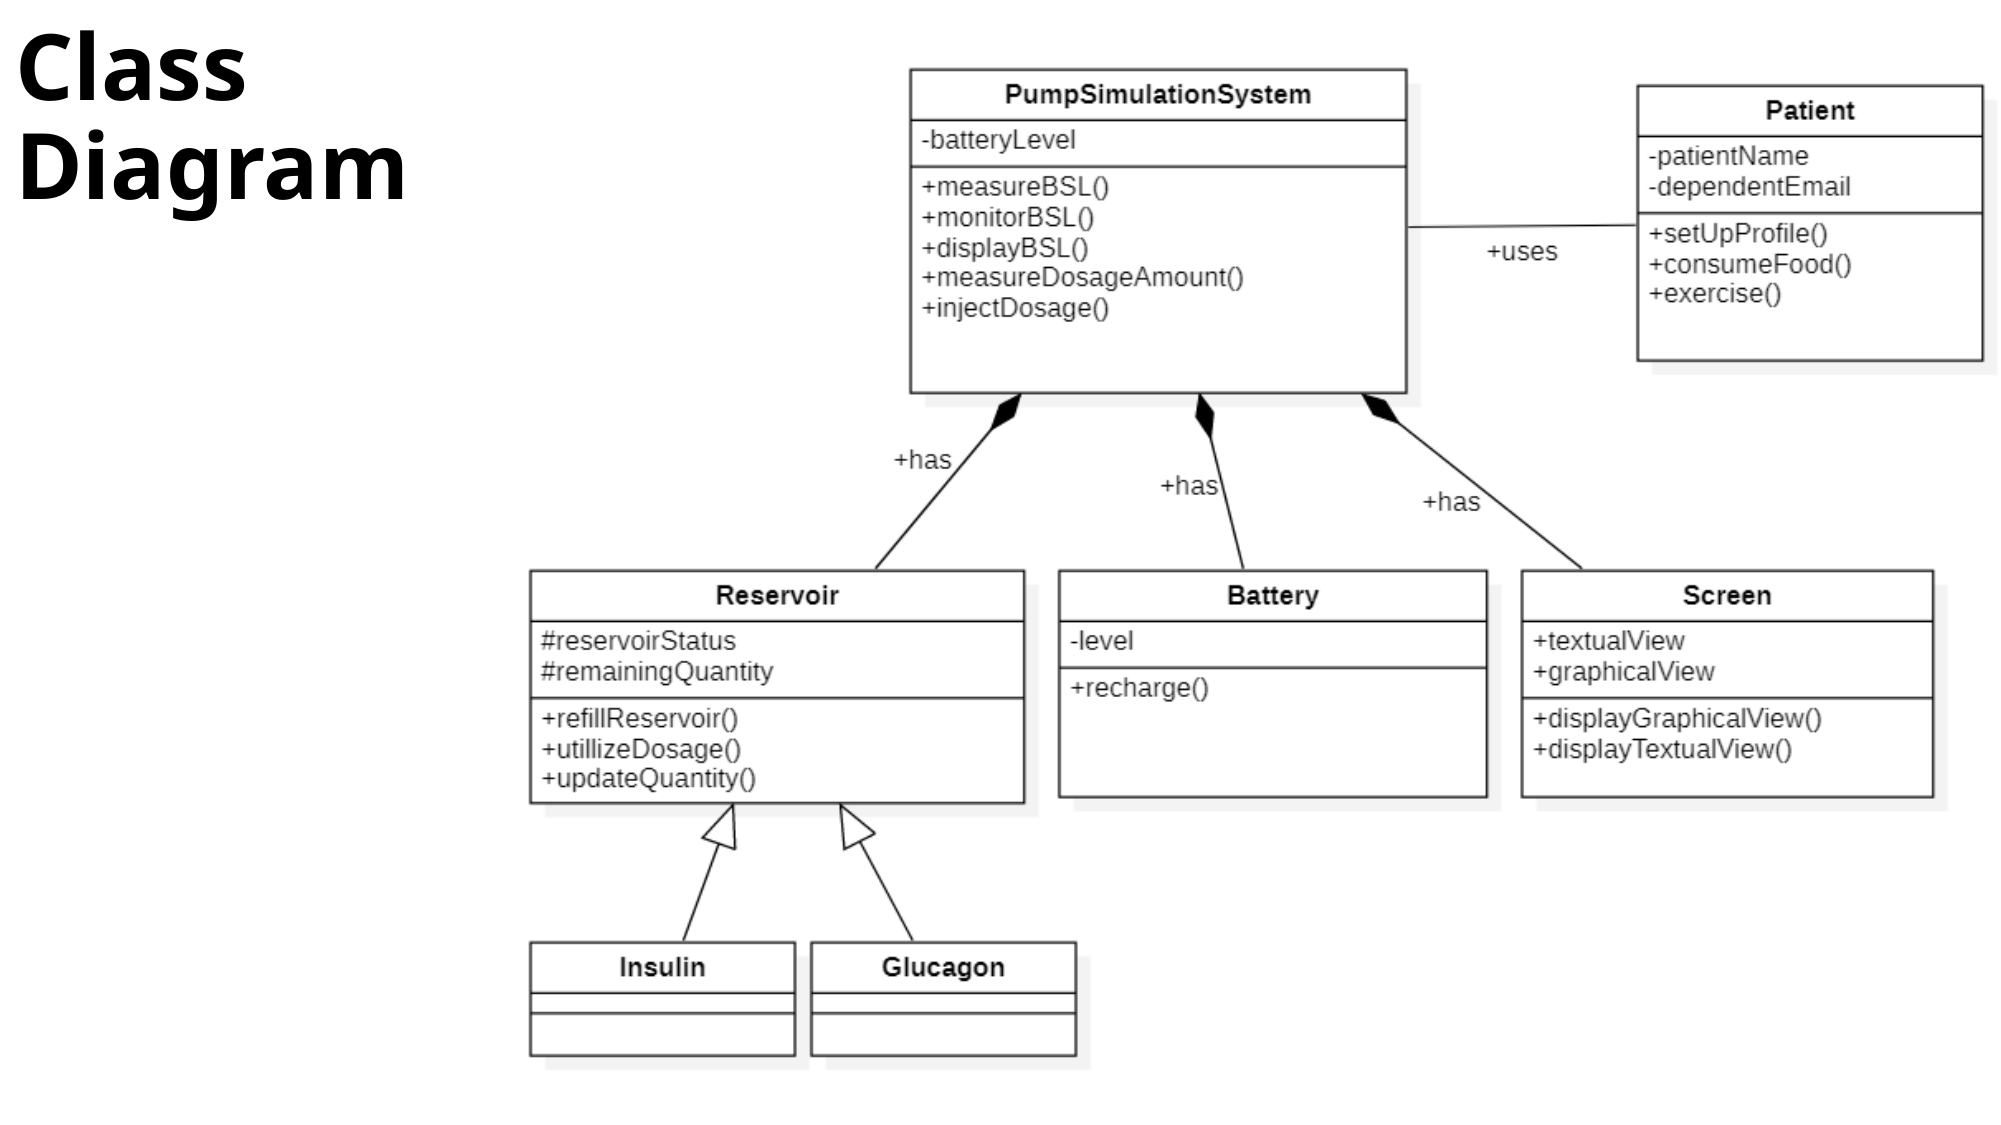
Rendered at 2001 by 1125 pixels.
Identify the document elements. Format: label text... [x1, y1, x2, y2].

picture [516, 52, 2000, 1072]
title Class Diagram [0, 0, 1280, 242]
